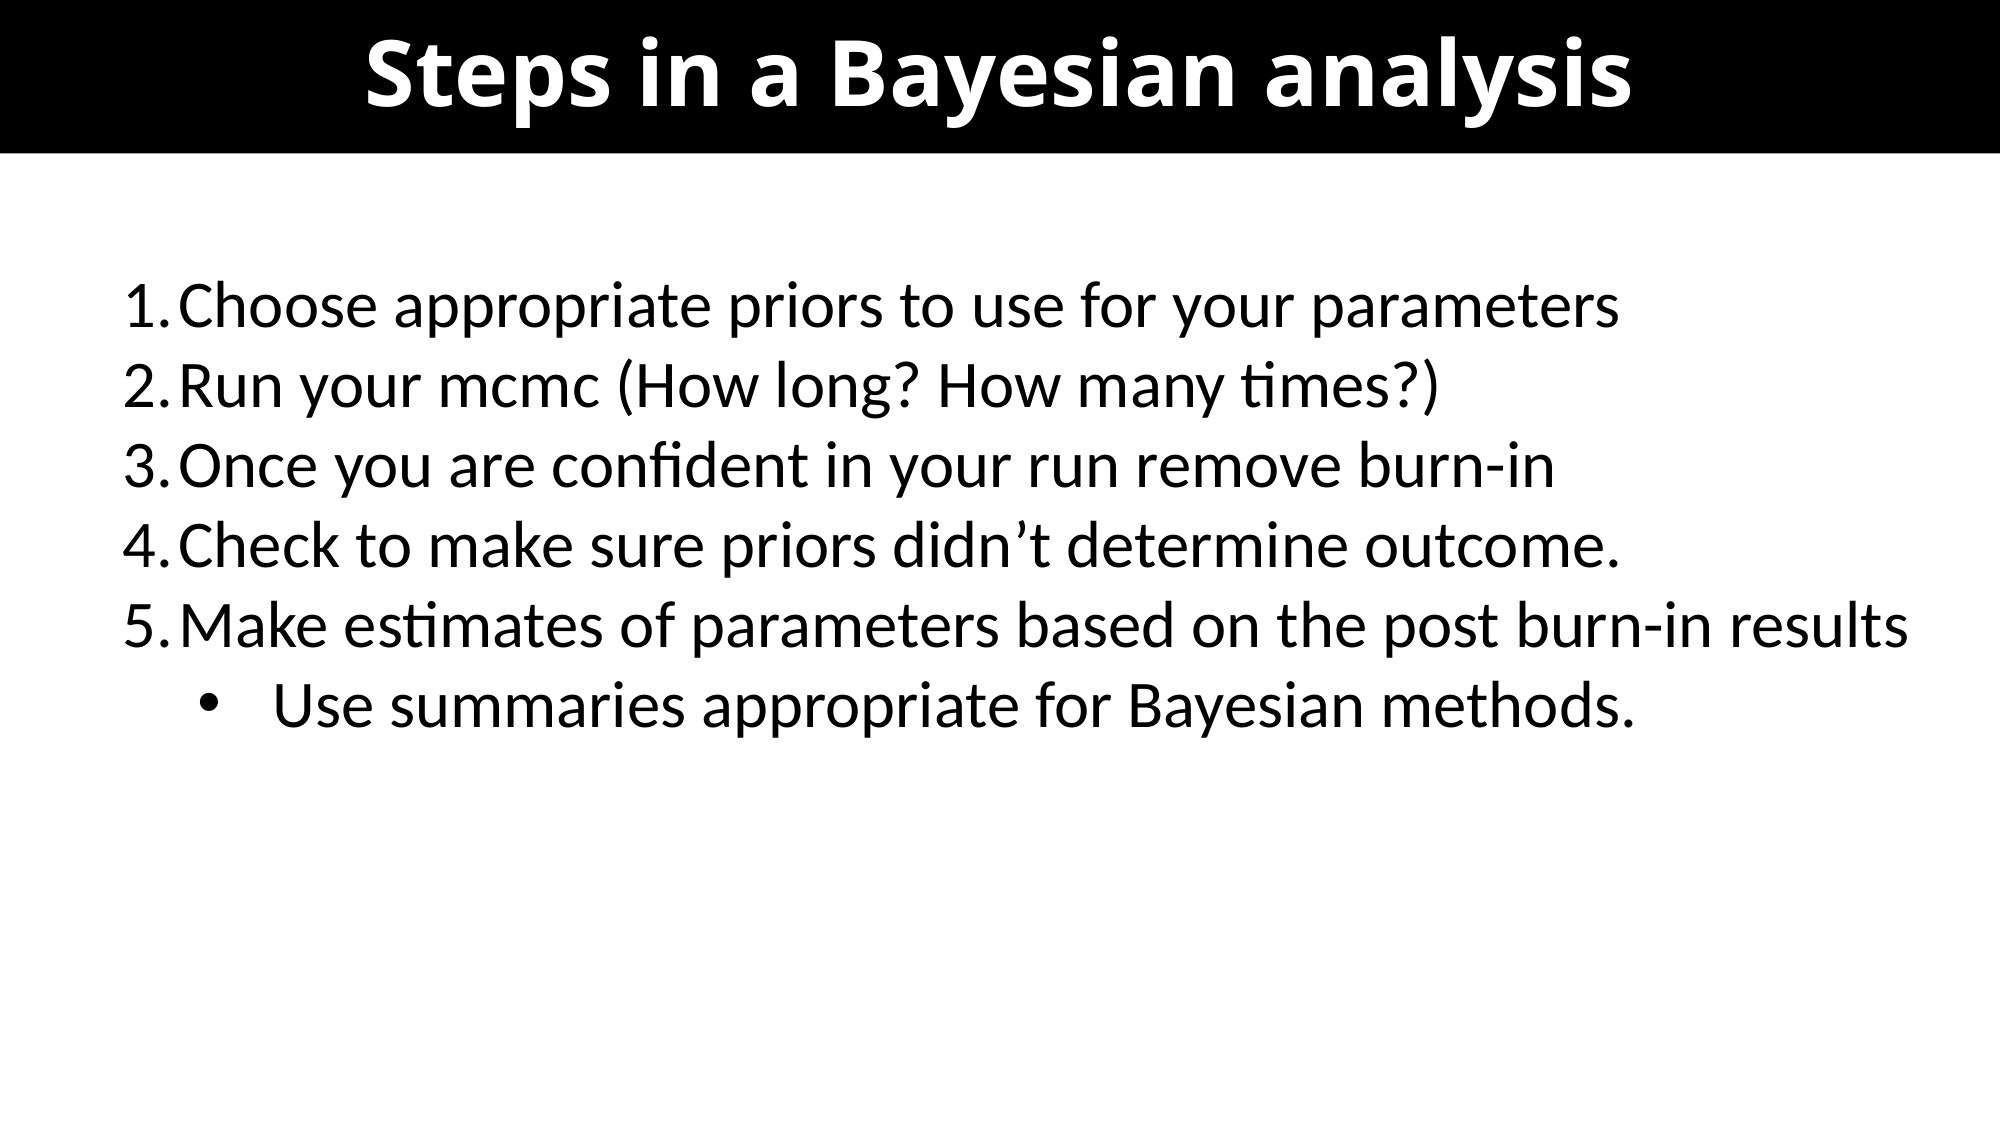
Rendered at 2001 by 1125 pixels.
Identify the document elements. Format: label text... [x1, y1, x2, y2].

text_box Choose appropriate priors to use for your parameters Run your mcmc (How long? How many times?) Once you are confident in your run remove burn-in Check to make sure priors didn’t determine outcome. Make estimates of parameters based on the post burn-in results Use summaries appropriate for Bayesian methods. [107, 253, 1926, 749]
title Steps in a Bayesian analysis [0, 0, 2000, 154]
